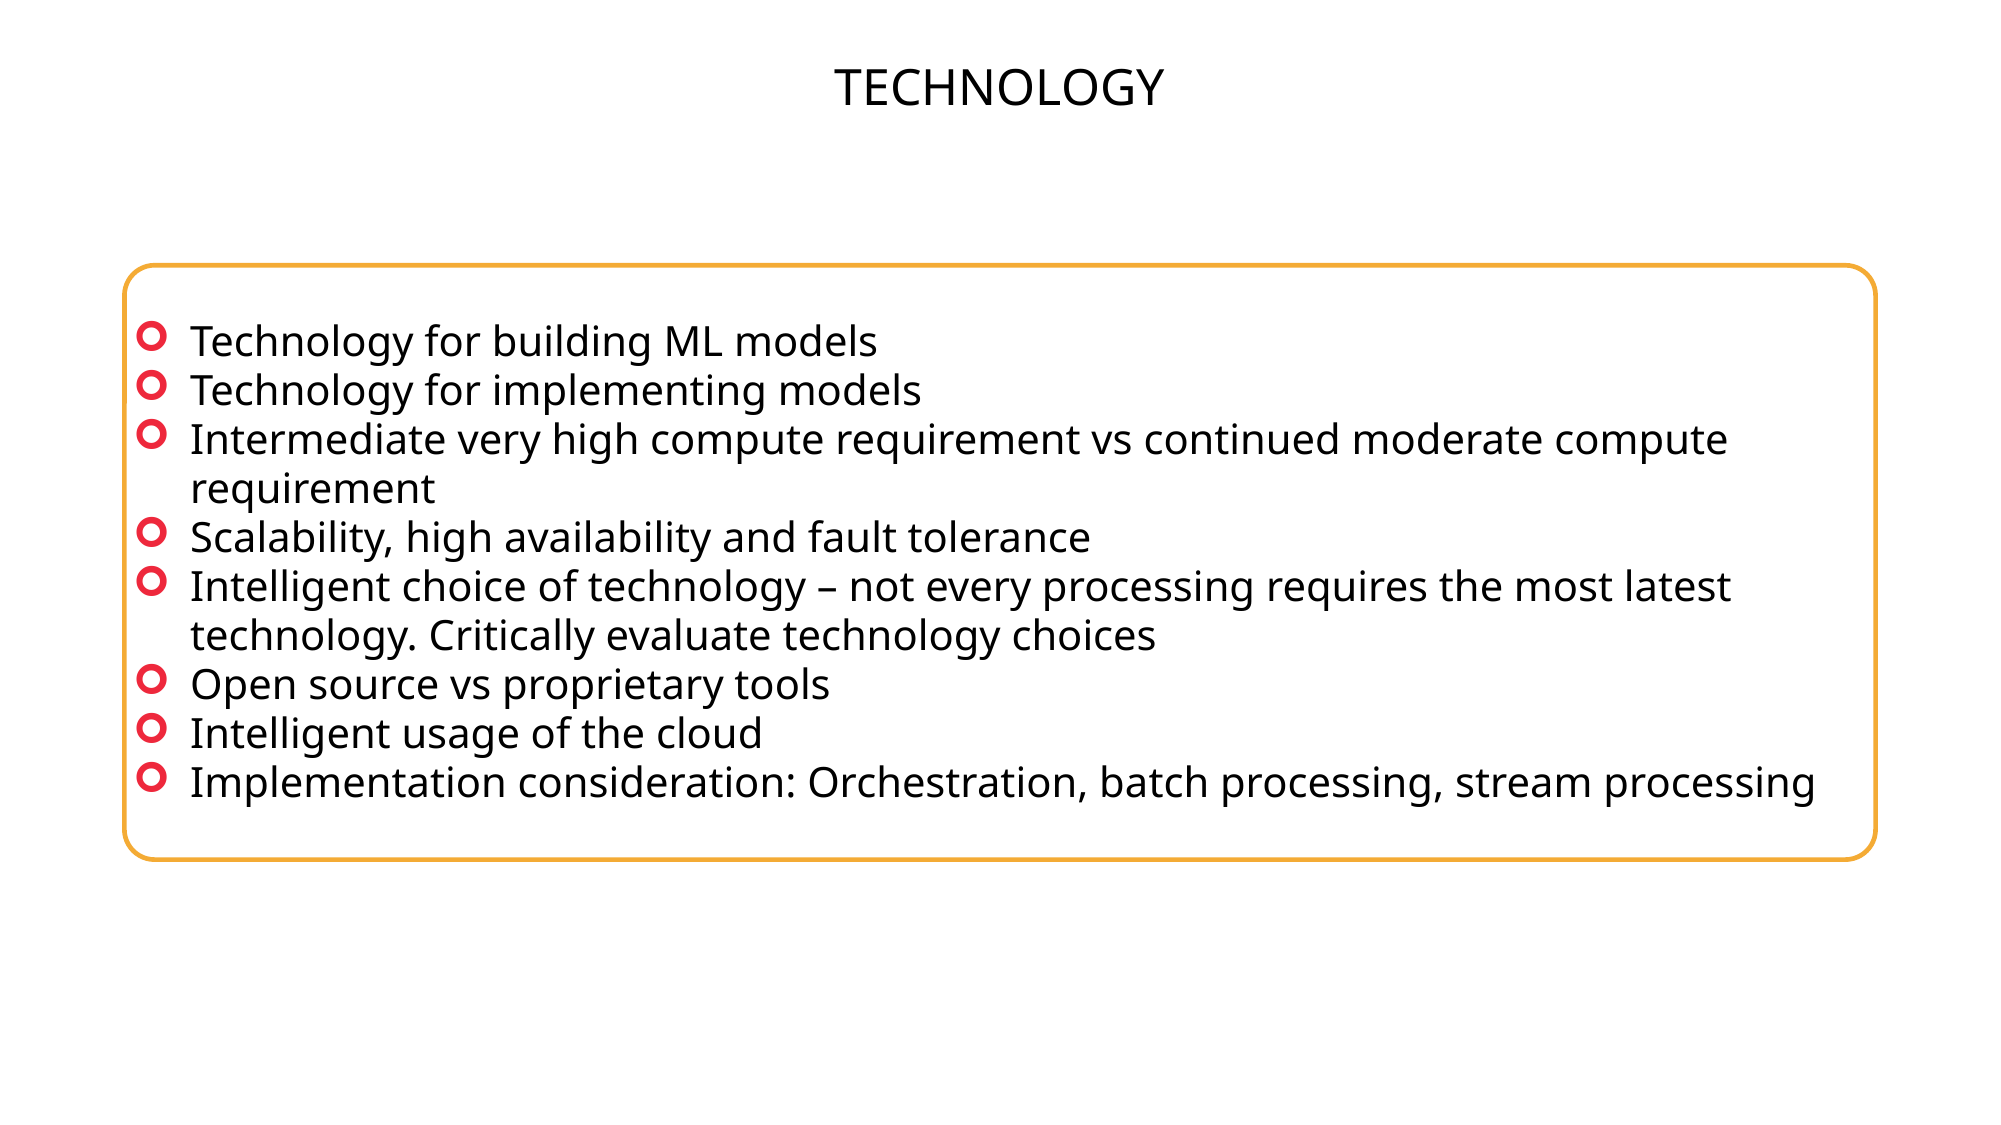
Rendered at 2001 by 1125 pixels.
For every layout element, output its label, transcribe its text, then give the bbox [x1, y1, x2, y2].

text_box TECHNOLOGY [252, 47, 1748, 123]
text_box Technology for building ML models Technology for implementing models Intermediate very high compute requirement vs continued moderate compute requirement Scalability, high availability and fault tolerance Intelligent choice of technology – not every processing requires the most latest technology. Critically evaluate technology choices Open source vs proprietary tools Intelligent usage of the cloud Implementation consideration: Orchestration, batch processing, stream processing [124, 265, 1876, 860]
